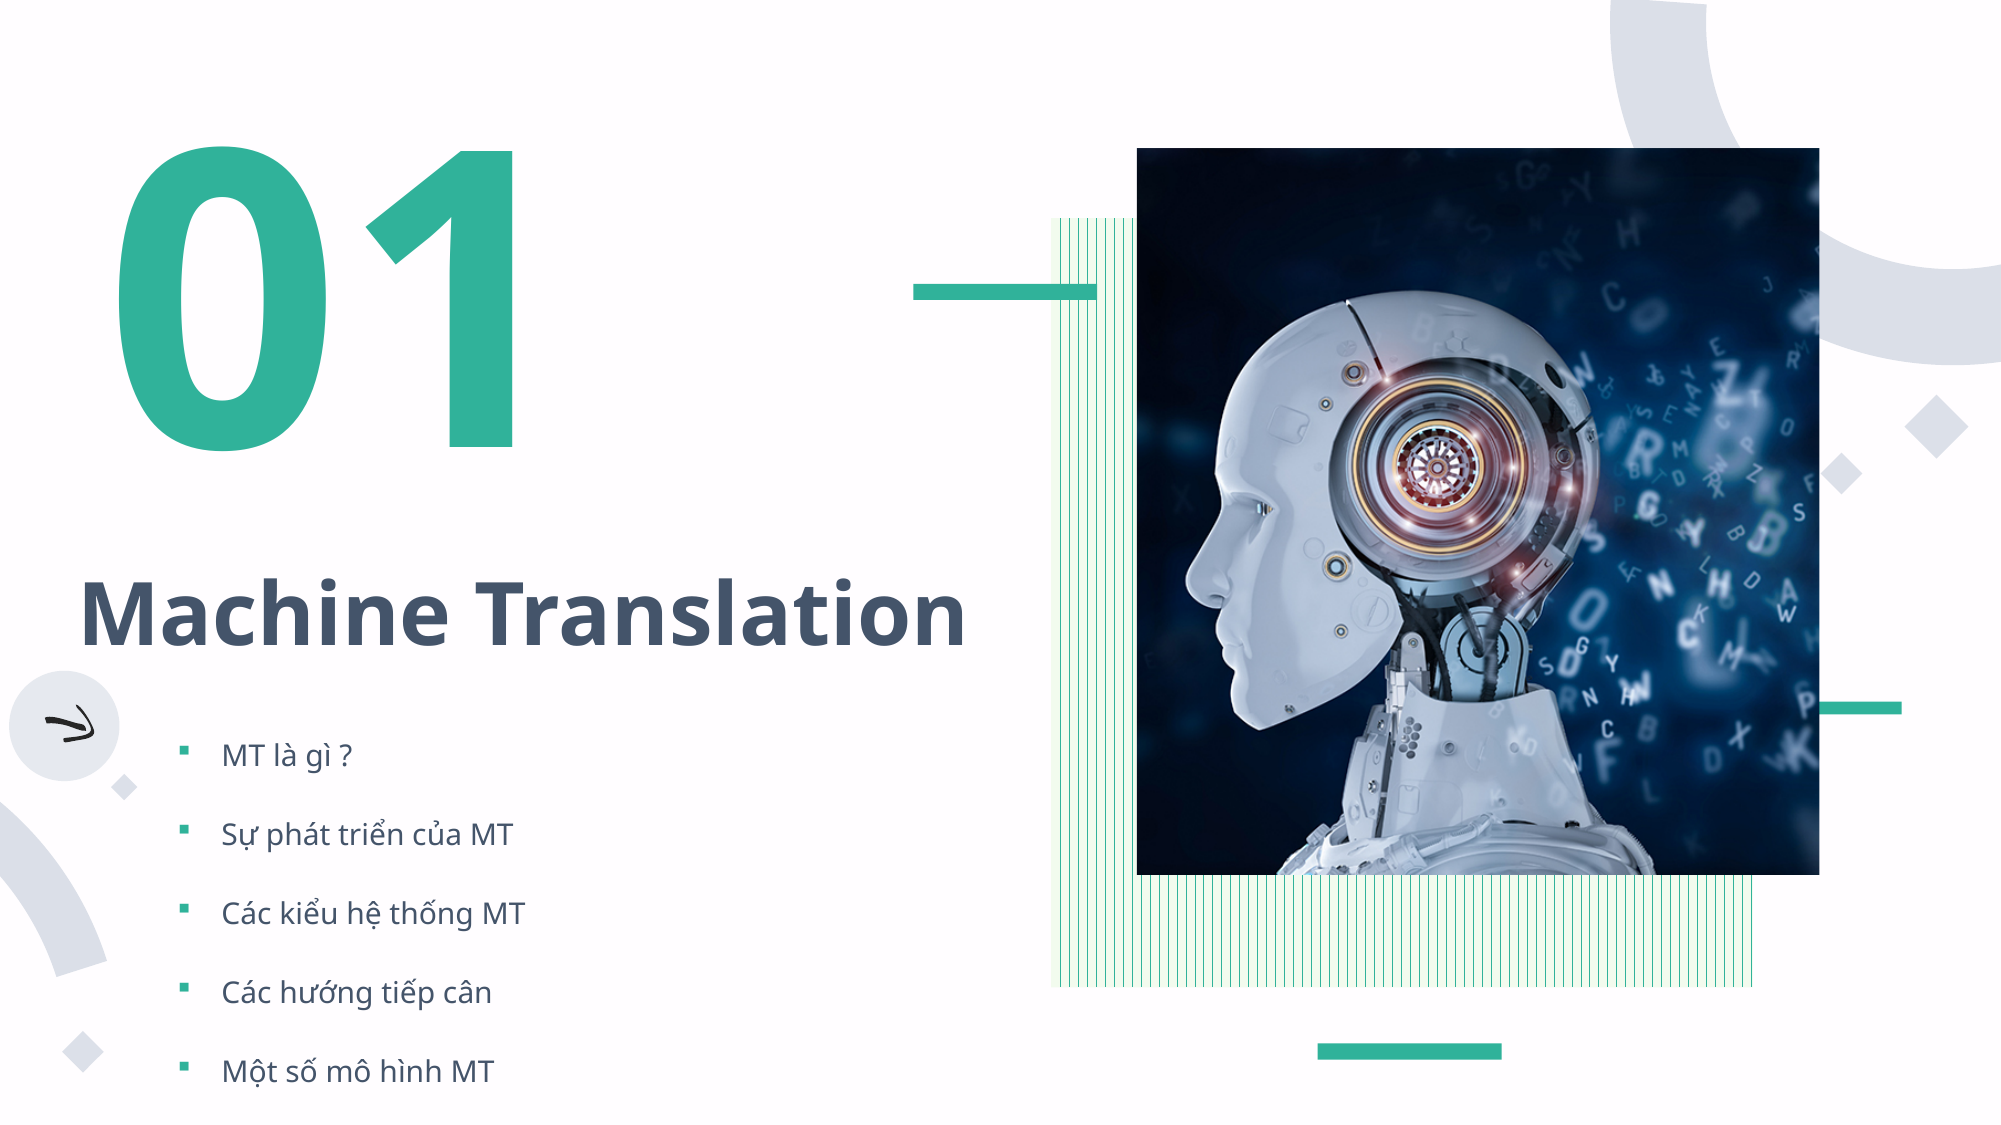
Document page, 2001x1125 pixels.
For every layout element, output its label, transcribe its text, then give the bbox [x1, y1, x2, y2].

picture [1136, 146, 1820, 875]
text_box MT là gì ? Sự phát triển của MT Các kiểu hệ thống MT Các hướng tiếp cân Một số mô hình MT [162, 685, 844, 1100]
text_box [9, 670, 120, 782]
text_box [912, 283, 1098, 301]
text_box [1050, 217, 1754, 988]
text_box 01 [89, 25, 701, 538]
title Machine Translation [62, 533, 1044, 700]
text_box [1820, 701, 1903, 715]
text_box [1317, 1042, 1503, 1061]
